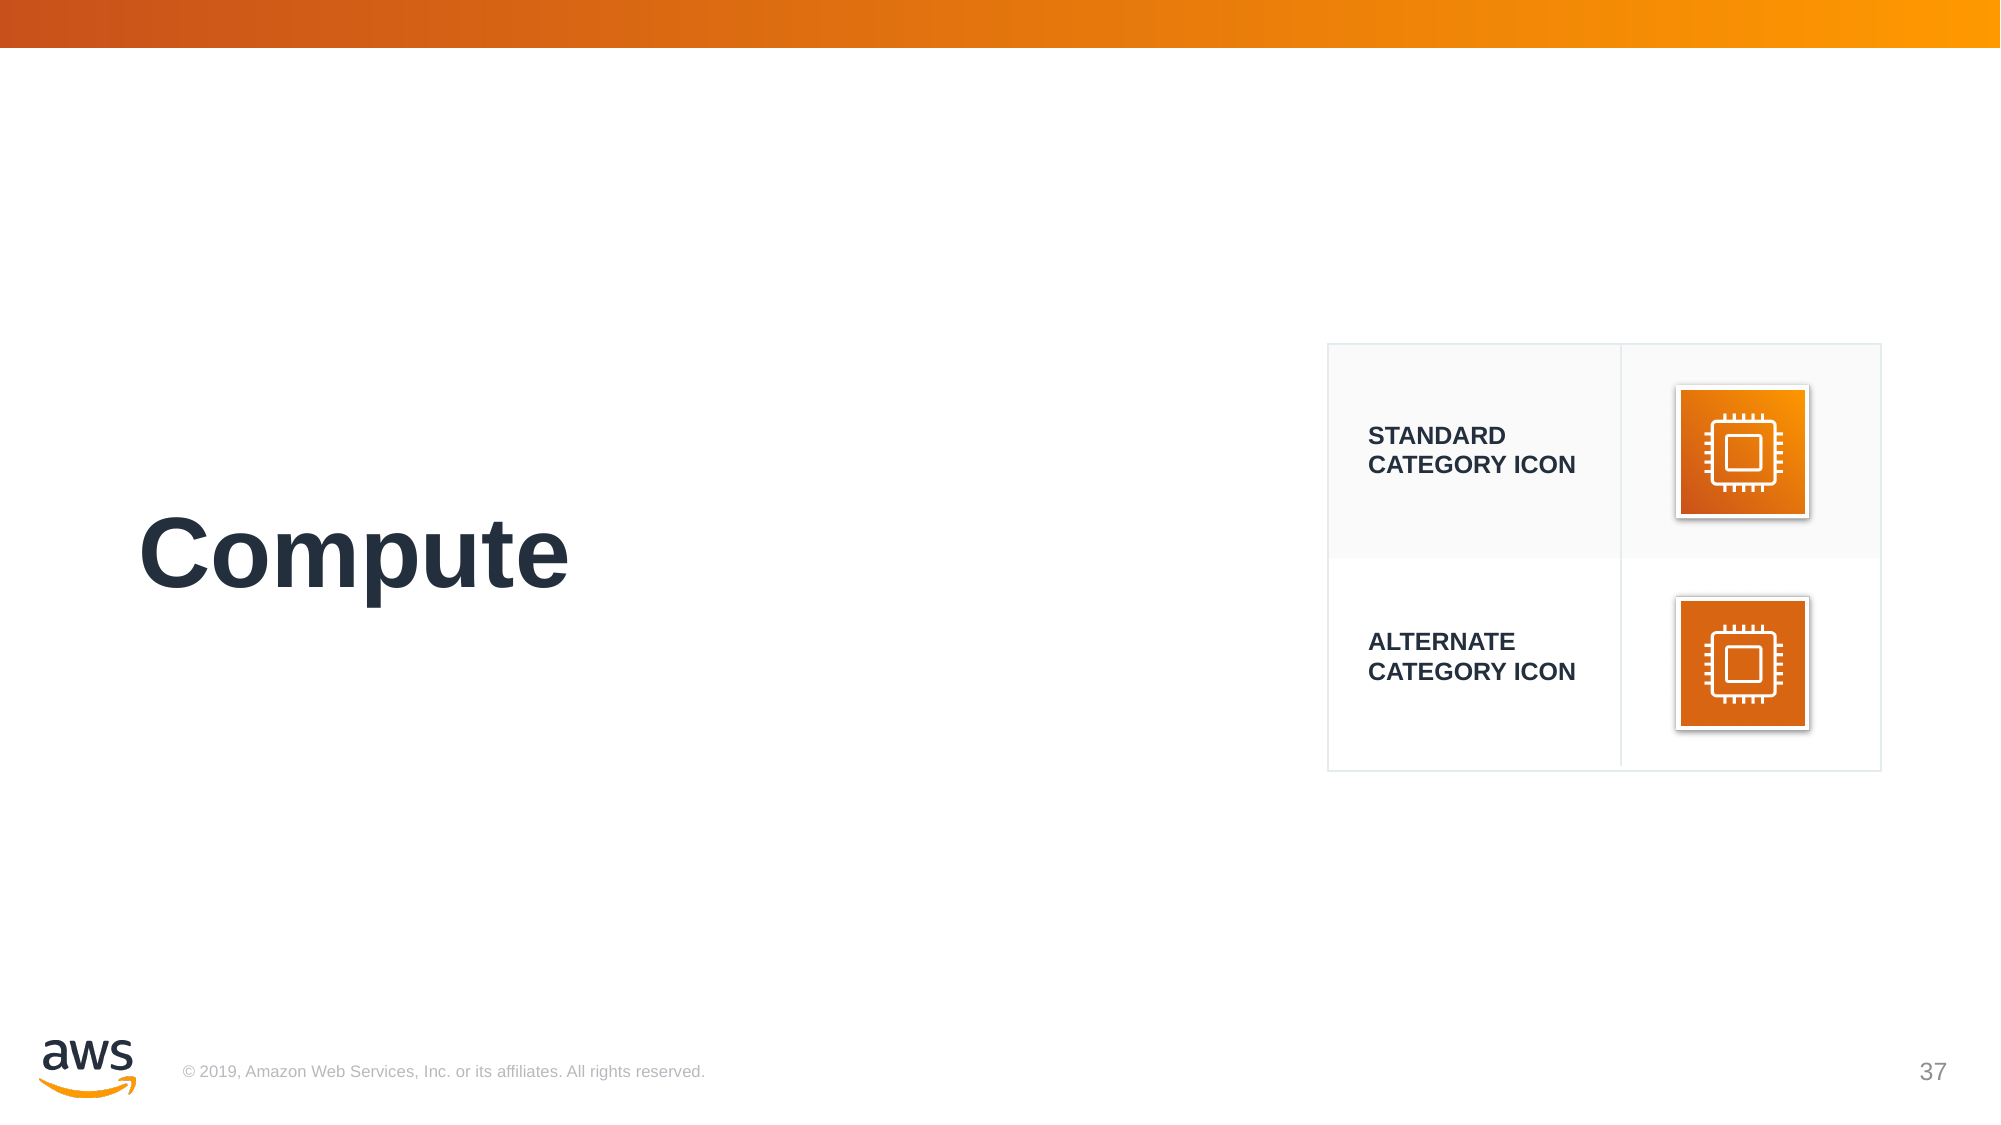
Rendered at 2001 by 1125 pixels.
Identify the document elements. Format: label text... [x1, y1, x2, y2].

picture [1665, 585, 1822, 743]
picture [39, 1040, 136, 1098]
title Compute [123, 374, 1220, 736]
slide_number 37 [1512, 1040, 1963, 1101]
picture [1665, 374, 1822, 531]
